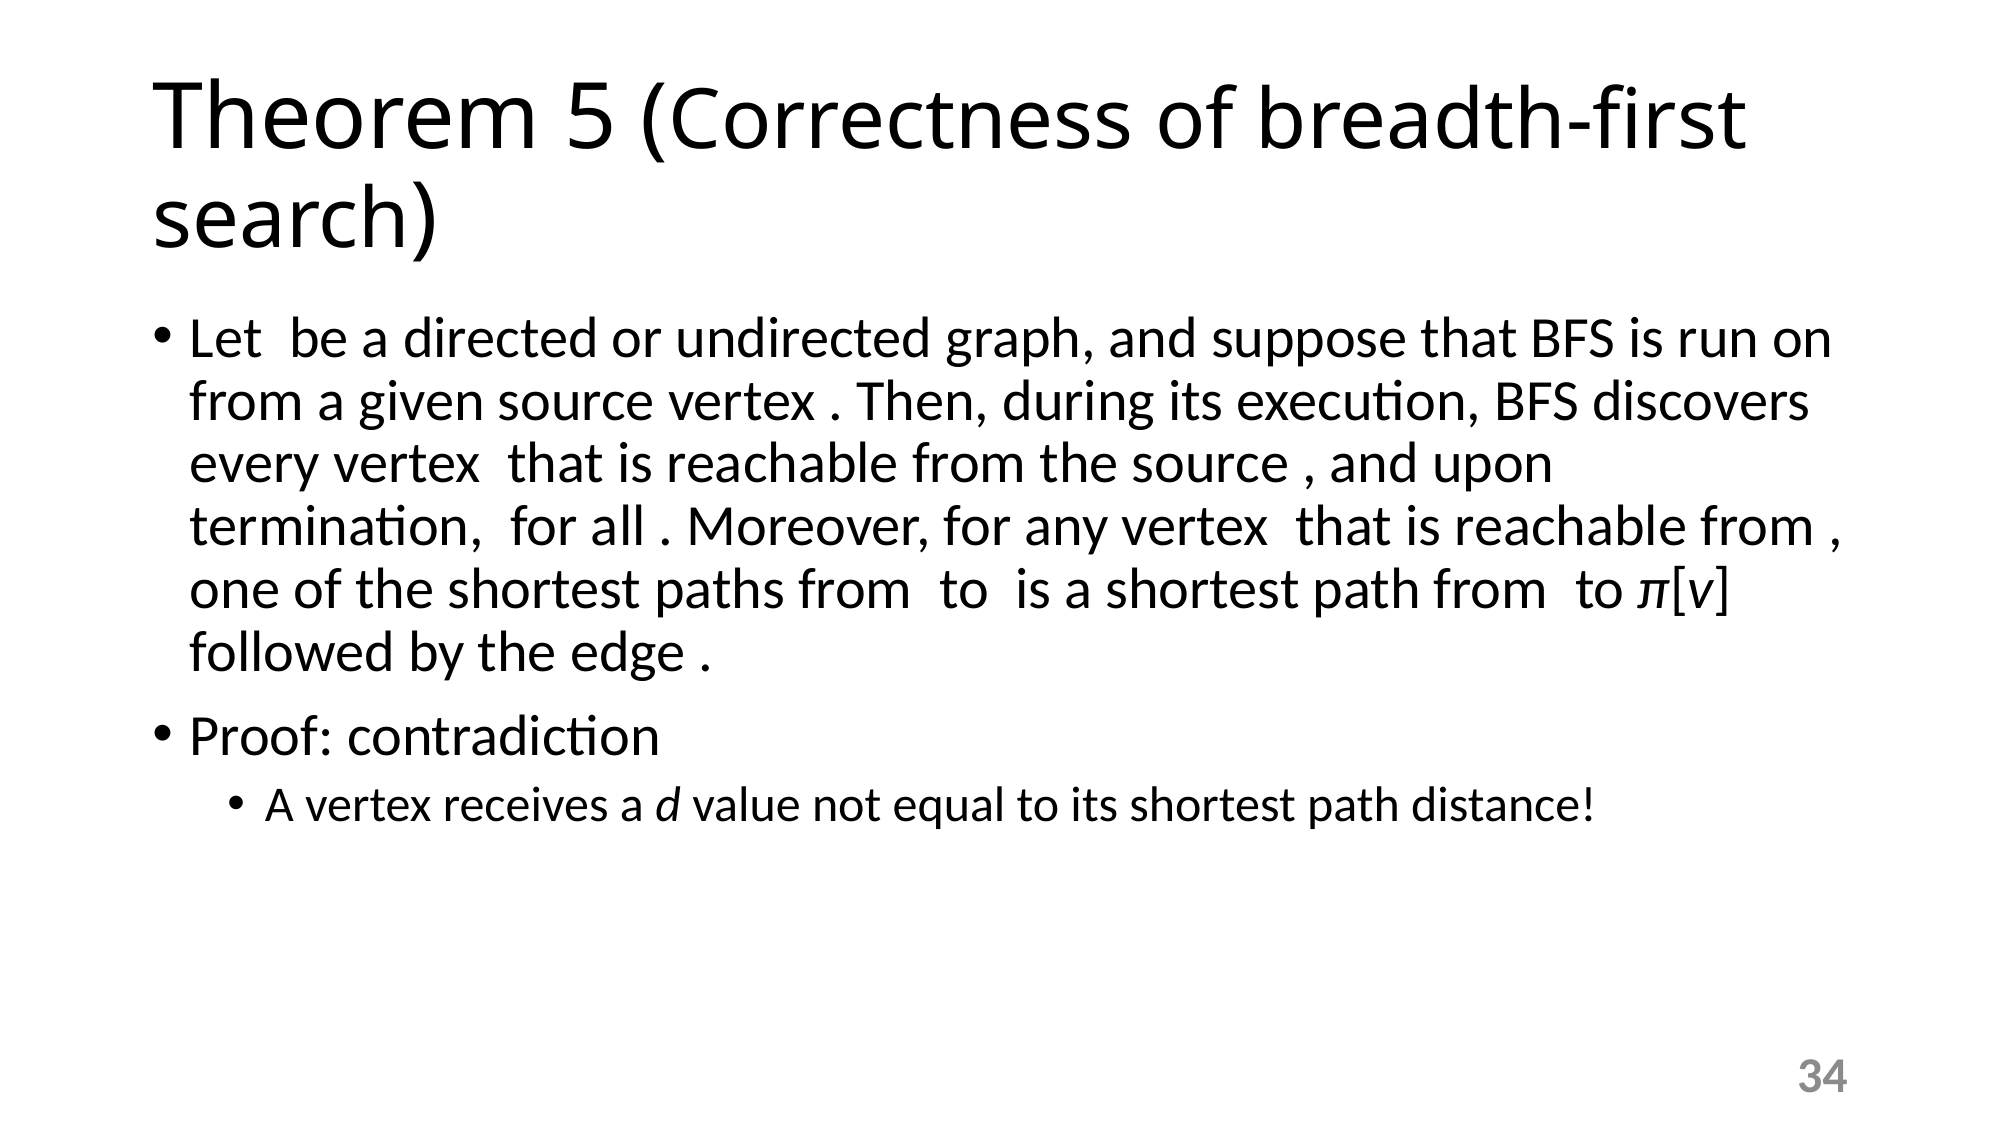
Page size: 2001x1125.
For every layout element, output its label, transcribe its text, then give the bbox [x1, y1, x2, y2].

title Theorem 5 (Correctness of breadth-first search) [137, 59, 1863, 278]
slide_number 34 [1412, 1042, 1863, 1103]
